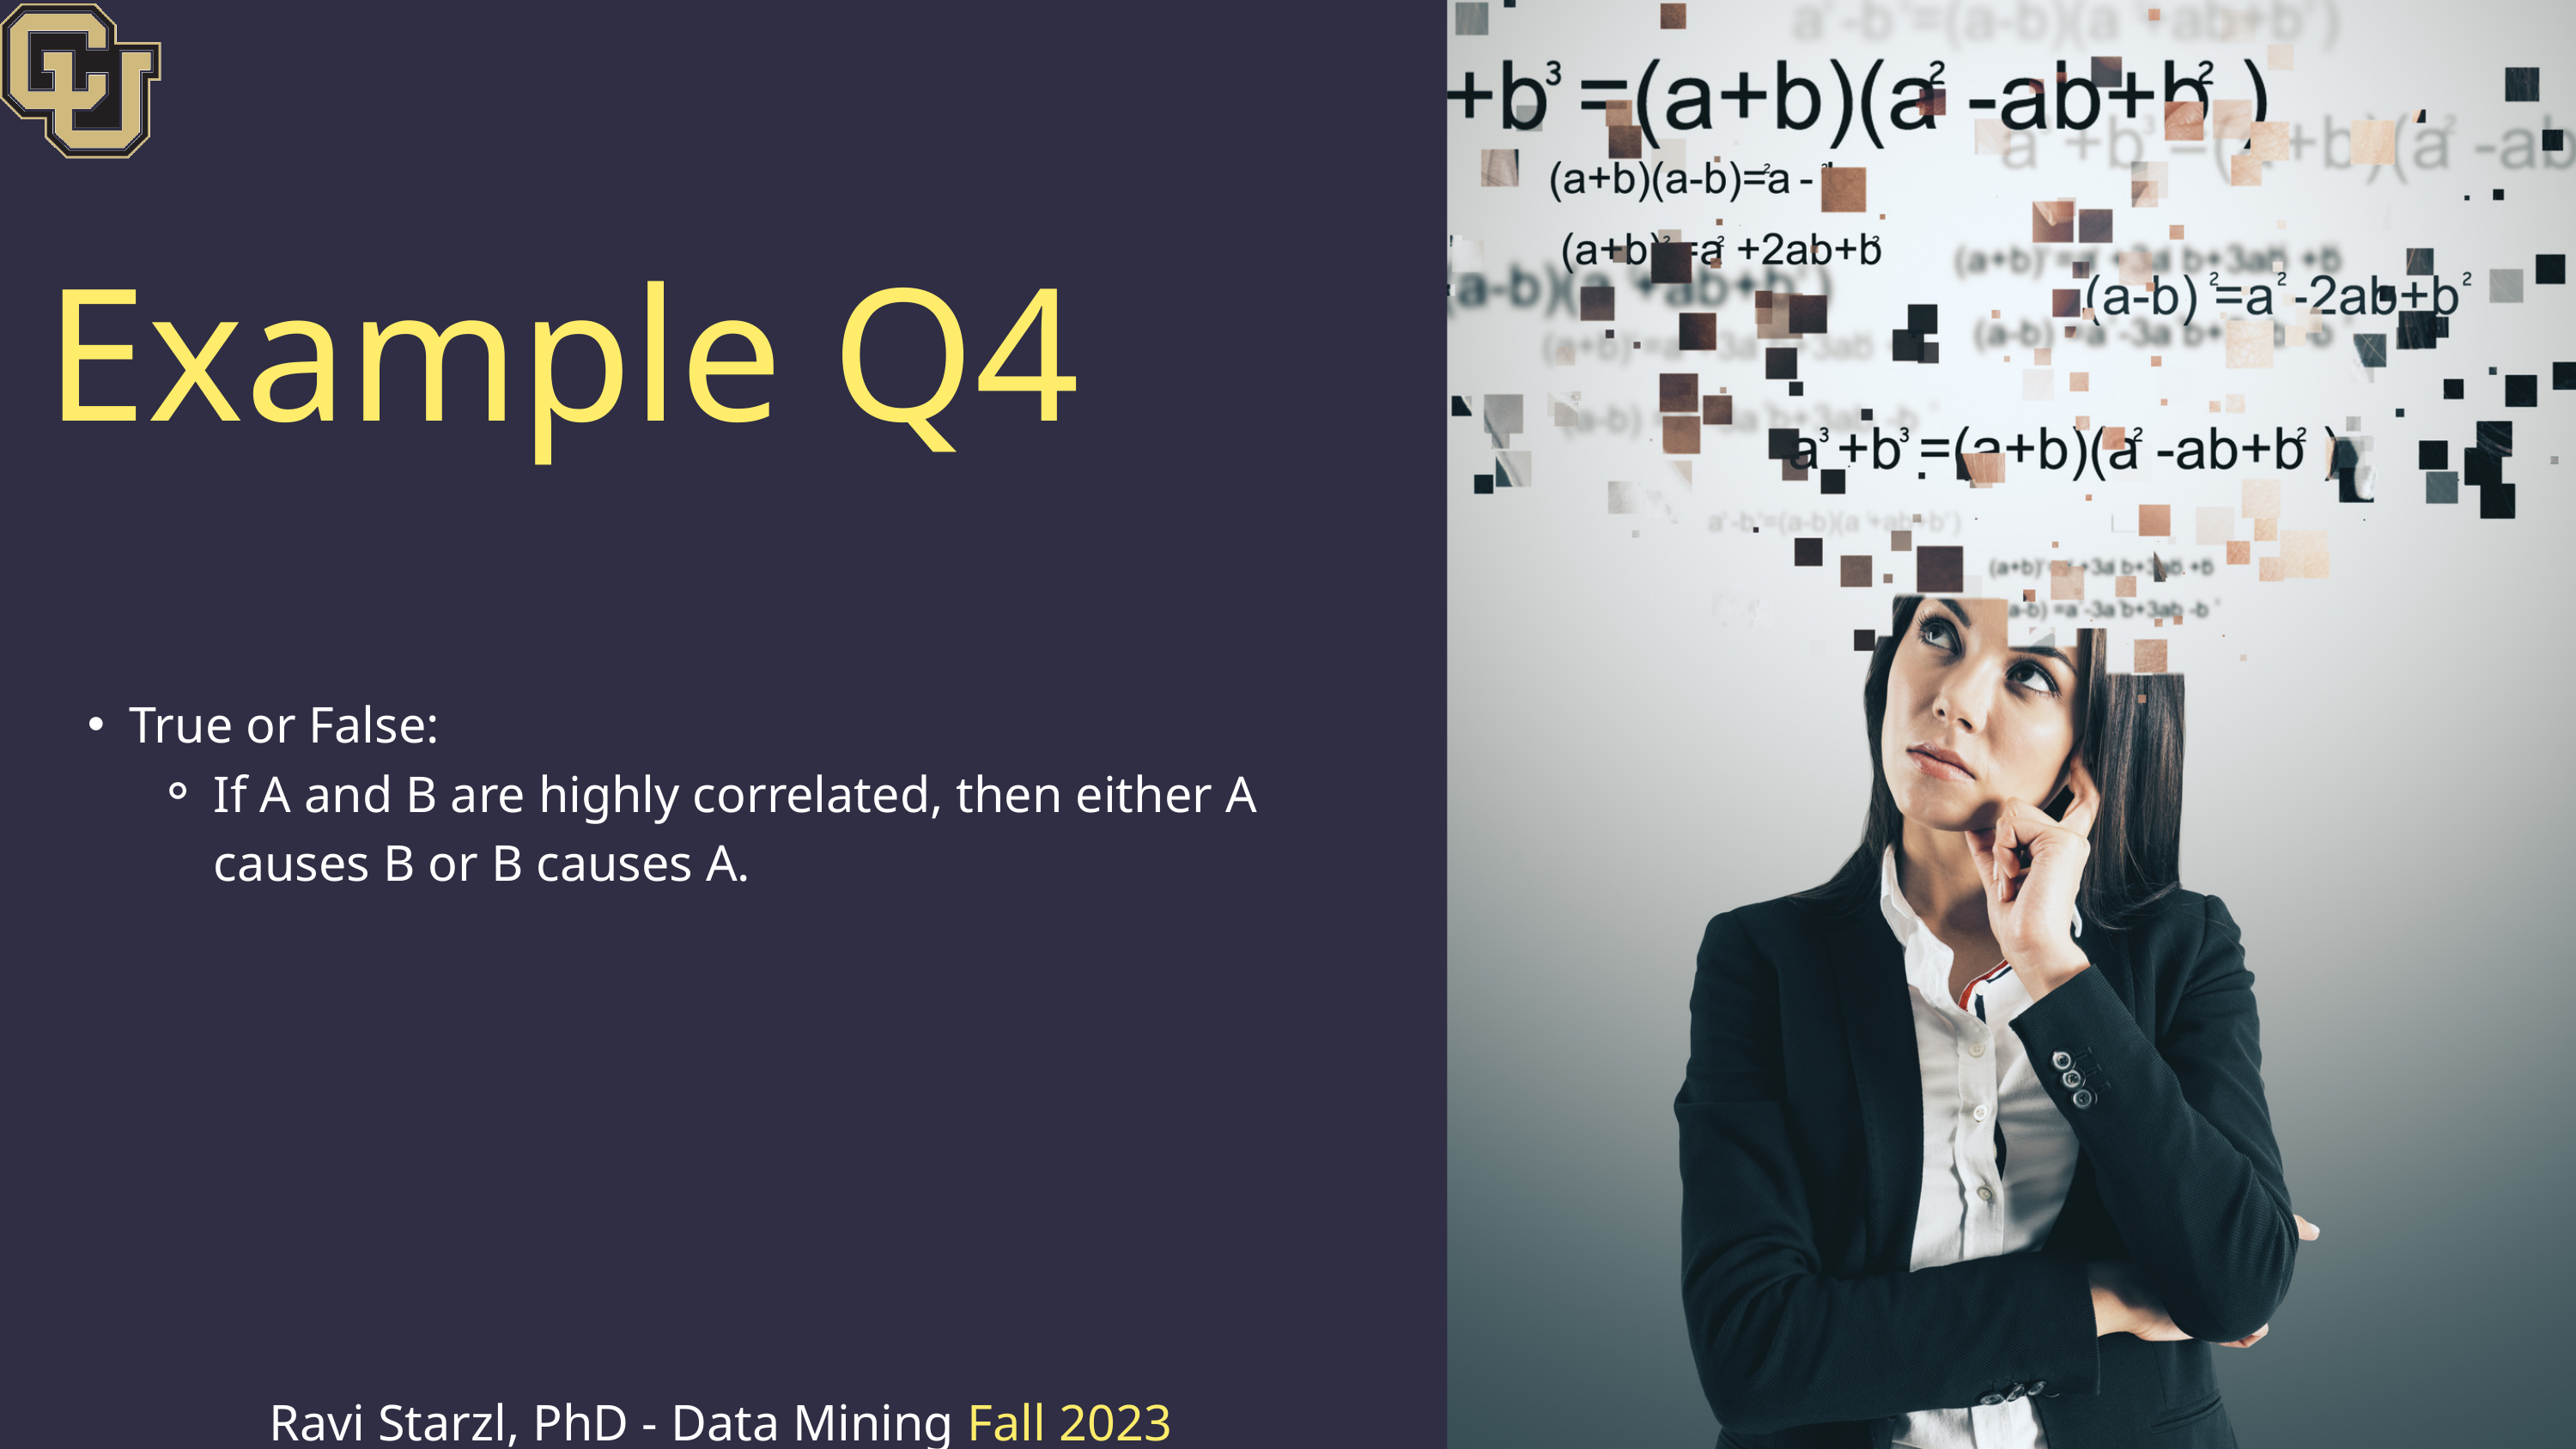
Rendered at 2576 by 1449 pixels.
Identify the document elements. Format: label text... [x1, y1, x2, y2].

text_box [0, 0, 171, 164]
text_box Ravi Starzl, PhD - Data Mining Fall 2023 [248, 1381, 1193, 1449]
text_box Example Q4 [45, 292, 1288, 458]
text_box True or False: If A and B are highly correlated, then either A causes B or B causes A. [45, 683, 1267, 892]
text_box [1447, 0, 2576, 1449]
